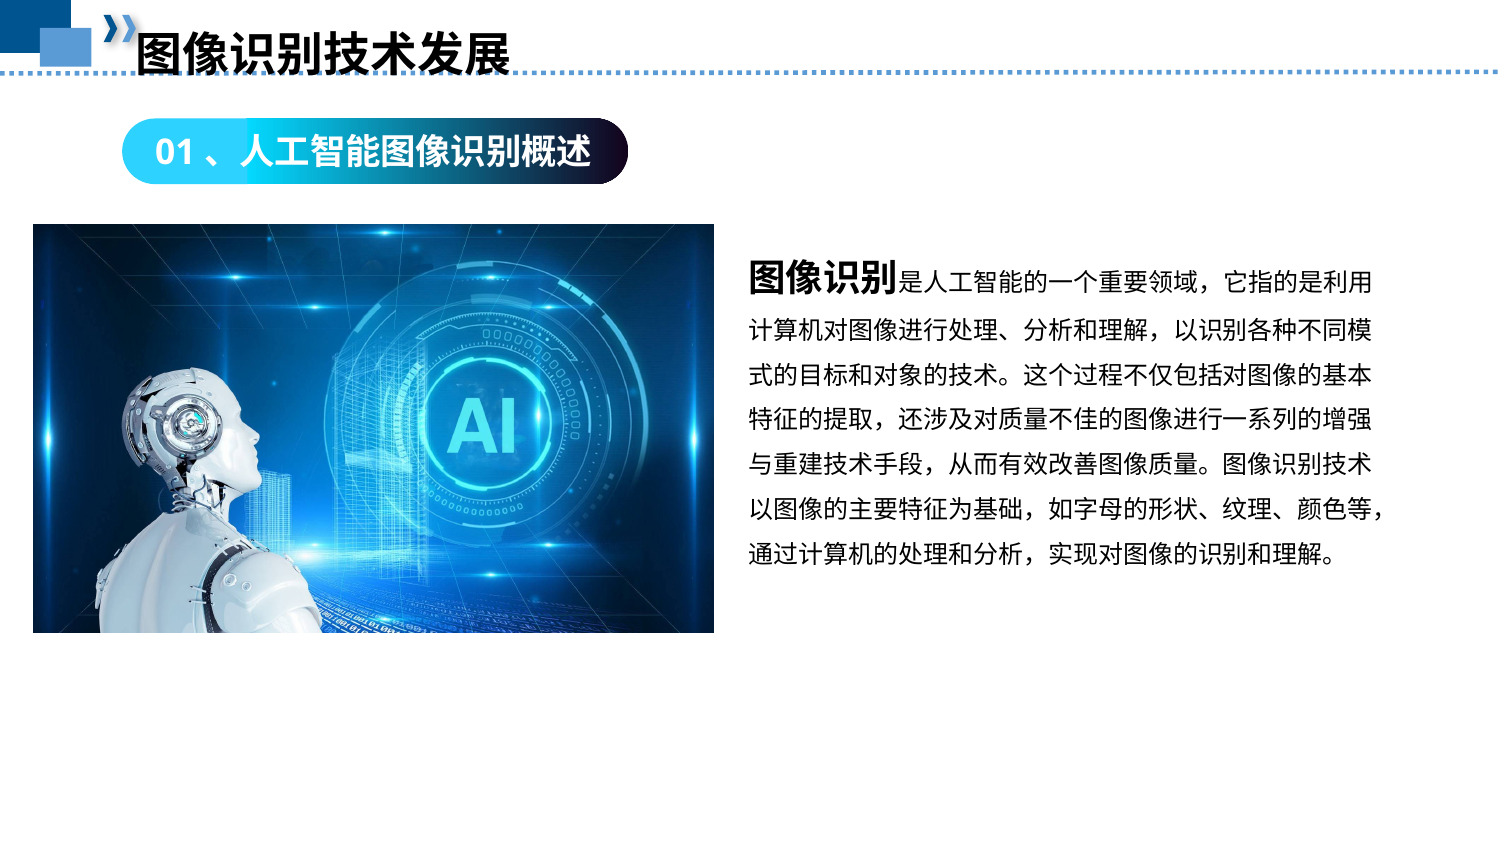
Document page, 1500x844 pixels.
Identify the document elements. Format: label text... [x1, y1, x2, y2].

text_box 图像识别技术发展 [120, 0, 1275, 89]
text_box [103, 14, 136, 43]
picture [32, 224, 714, 633]
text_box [122, 118, 629, 185]
text_box 图像识别是人工智能的一个重要领域，它指的是利用计算机对图像进行处理、分析和理解，以识别各种不同模式的目标和对象的技术。这个过程不仅包括对图像的基本特征的提取，还涉及对质量不佳的图像进行一系列的增强与重建技术手段，从而有效改善图像质量。图像识别技术以图像的主要特征为基础，如字母的形状、纹理、颜色等，通过计算机的处理和分析，实现对图像的识别和理解。 [733, 224, 1400, 576]
